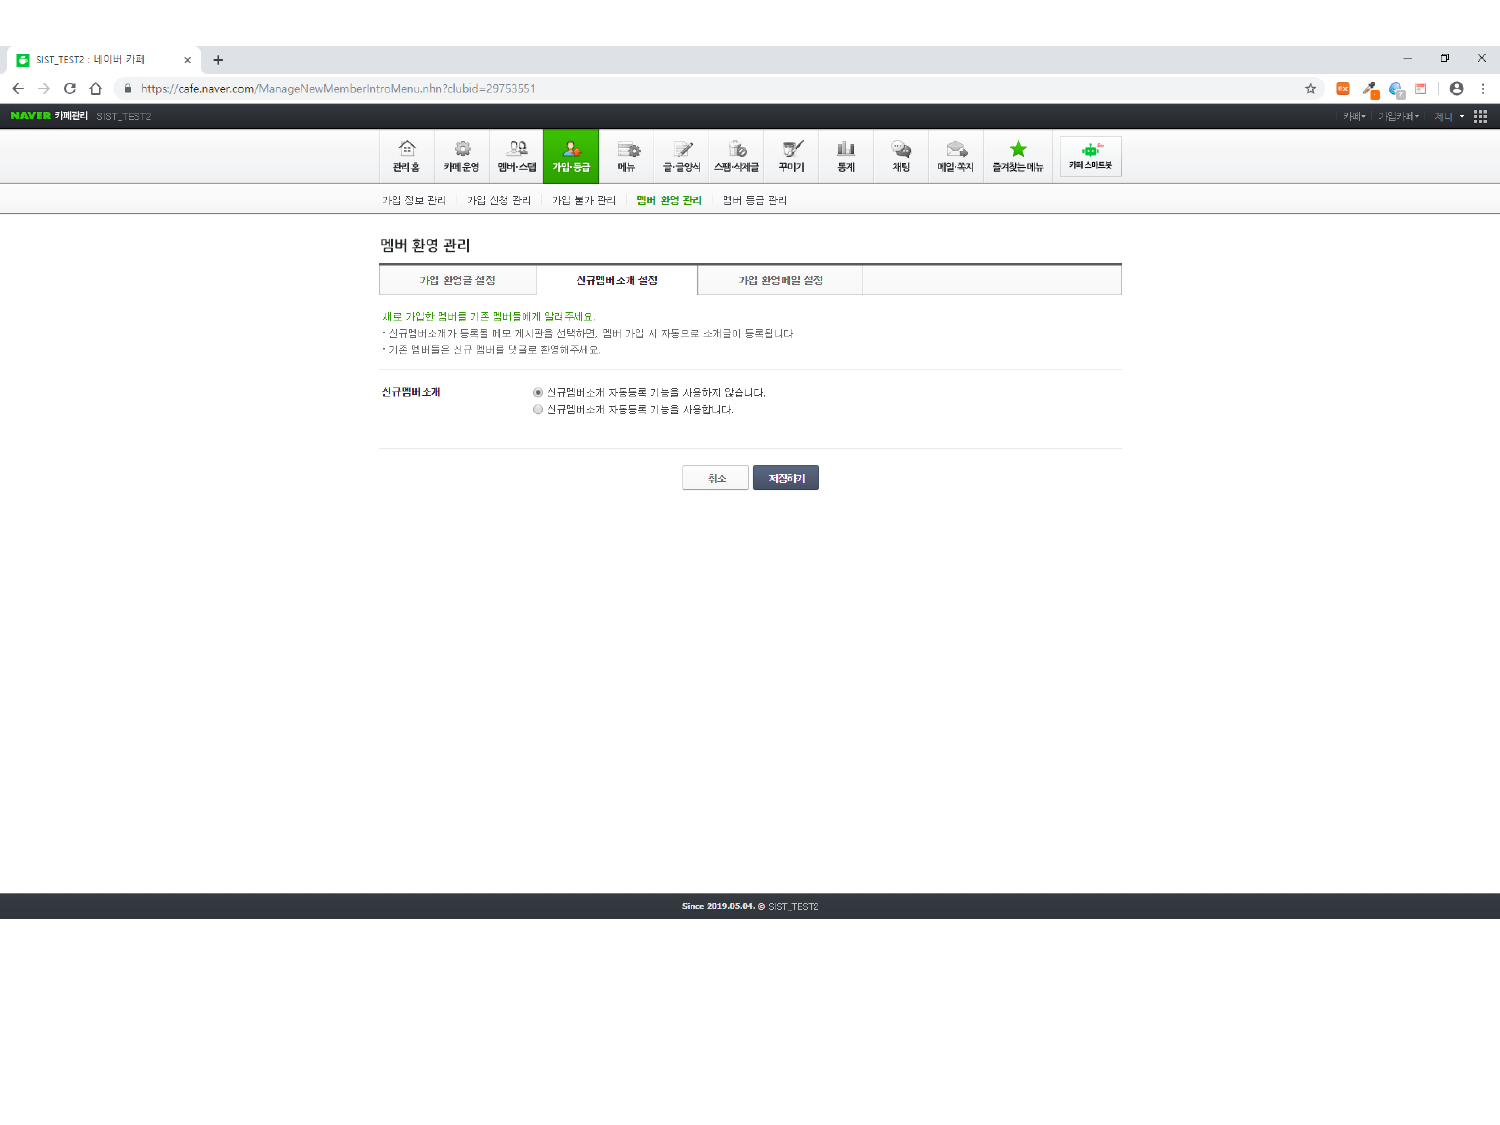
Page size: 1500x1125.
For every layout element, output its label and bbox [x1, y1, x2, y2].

picture [0, 46, 1500, 919]
